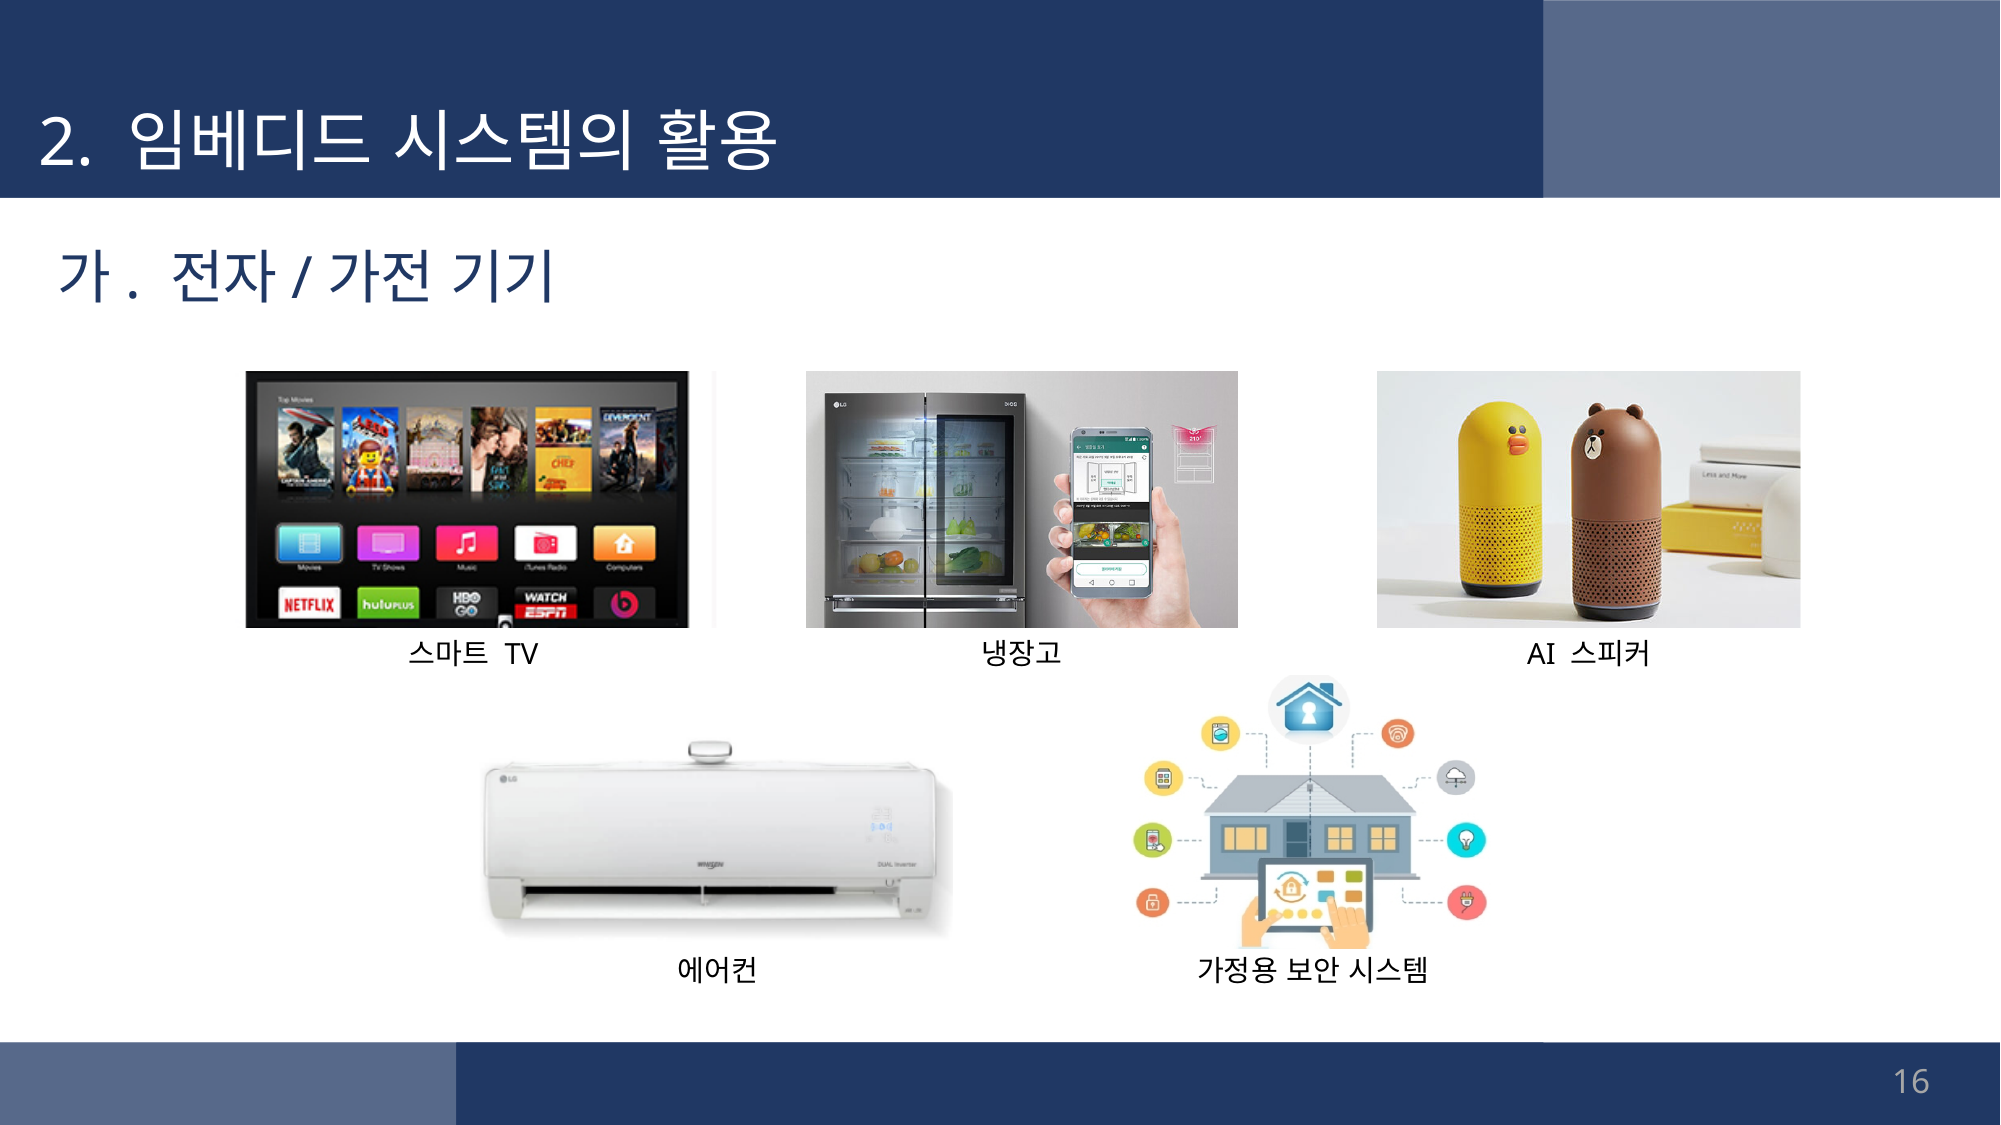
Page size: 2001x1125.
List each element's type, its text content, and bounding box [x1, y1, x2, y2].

picture [1131, 675, 1496, 949]
text_box AI 스피커 [1512, 628, 1667, 678]
text_box 냉장고 [966, 628, 1078, 678]
picture [806, 371, 1238, 628]
text_box 스마트 TV [393, 628, 554, 678]
picture [230, 371, 717, 628]
text_box 에어컨 [662, 952, 774, 995]
picture [1377, 371, 1801, 628]
text_box [1542, 0, 2000, 199]
text_box 2. 임베디드 시스템의 활용 [23, 91, 796, 186]
text_box [1544, 1041, 2000, 1125]
text_box [0, 0, 1542, 199]
text_box [0, 1041, 1544, 1125]
slide_number 16 [1494, 1052, 1945, 1113]
text_box 가. 전자/가전 기기 [43, 233, 717, 318]
text_box 가정용 보안 시스템 [1182, 949, 1445, 995]
picture [473, 731, 953, 952]
